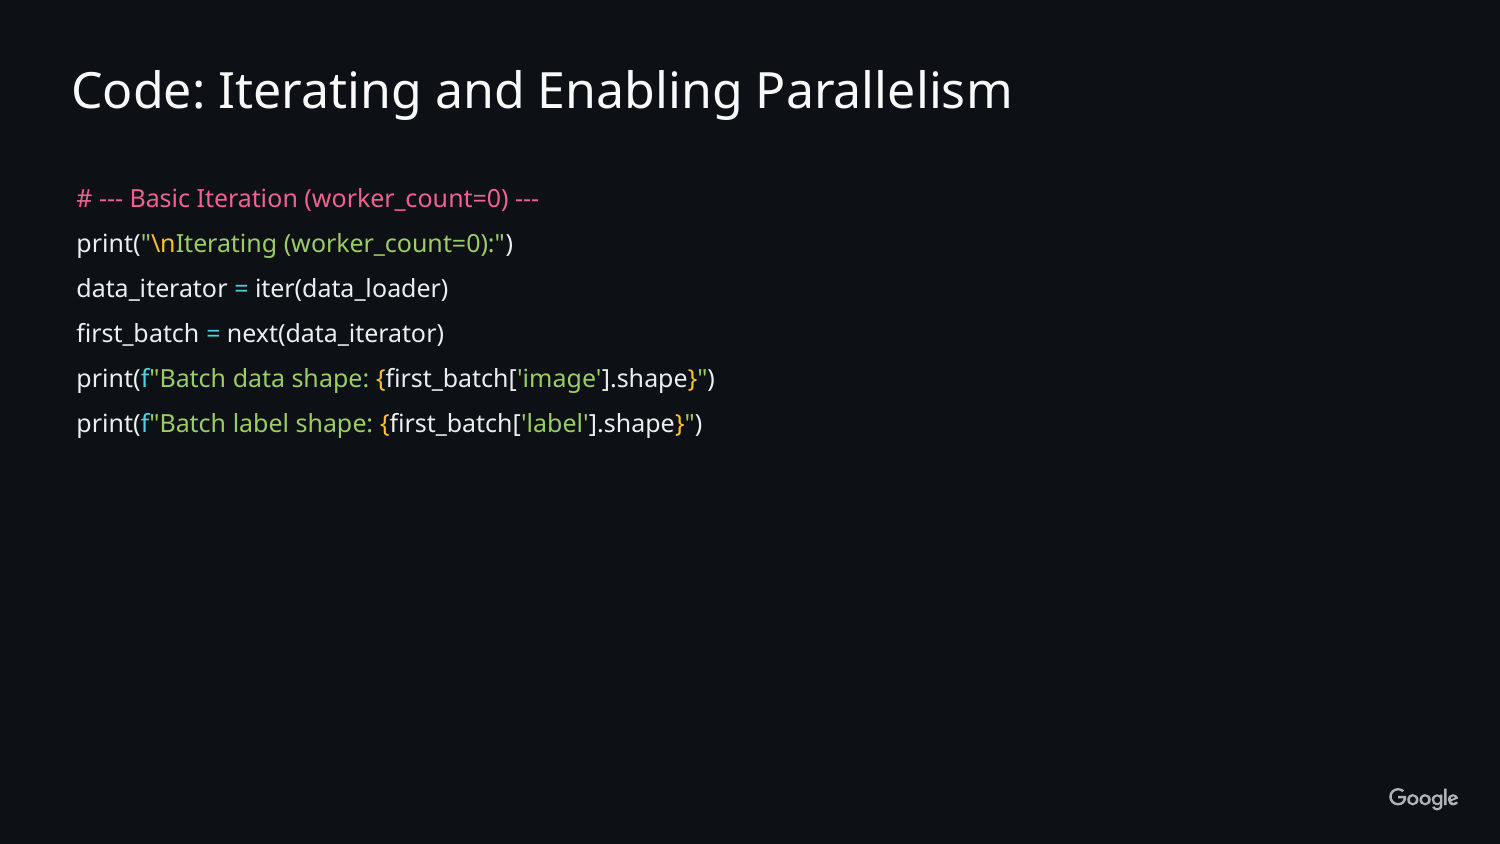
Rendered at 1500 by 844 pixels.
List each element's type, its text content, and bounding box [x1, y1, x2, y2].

title Code: Iterating and Enabling Parallelism [56, 43, 1313, 215]
text_box # --- Basic Iteration (worker_count=0) --- print("\nIterating (worker_count=0):") data_iterator = iter(data_loader) first_batch = next(data_iterator) print(f"Batch data shape: {first_batch['image'].shape}") print(f"Batch label shape: {first_batch['label'].shape}") [61, 153, 1432, 453]
